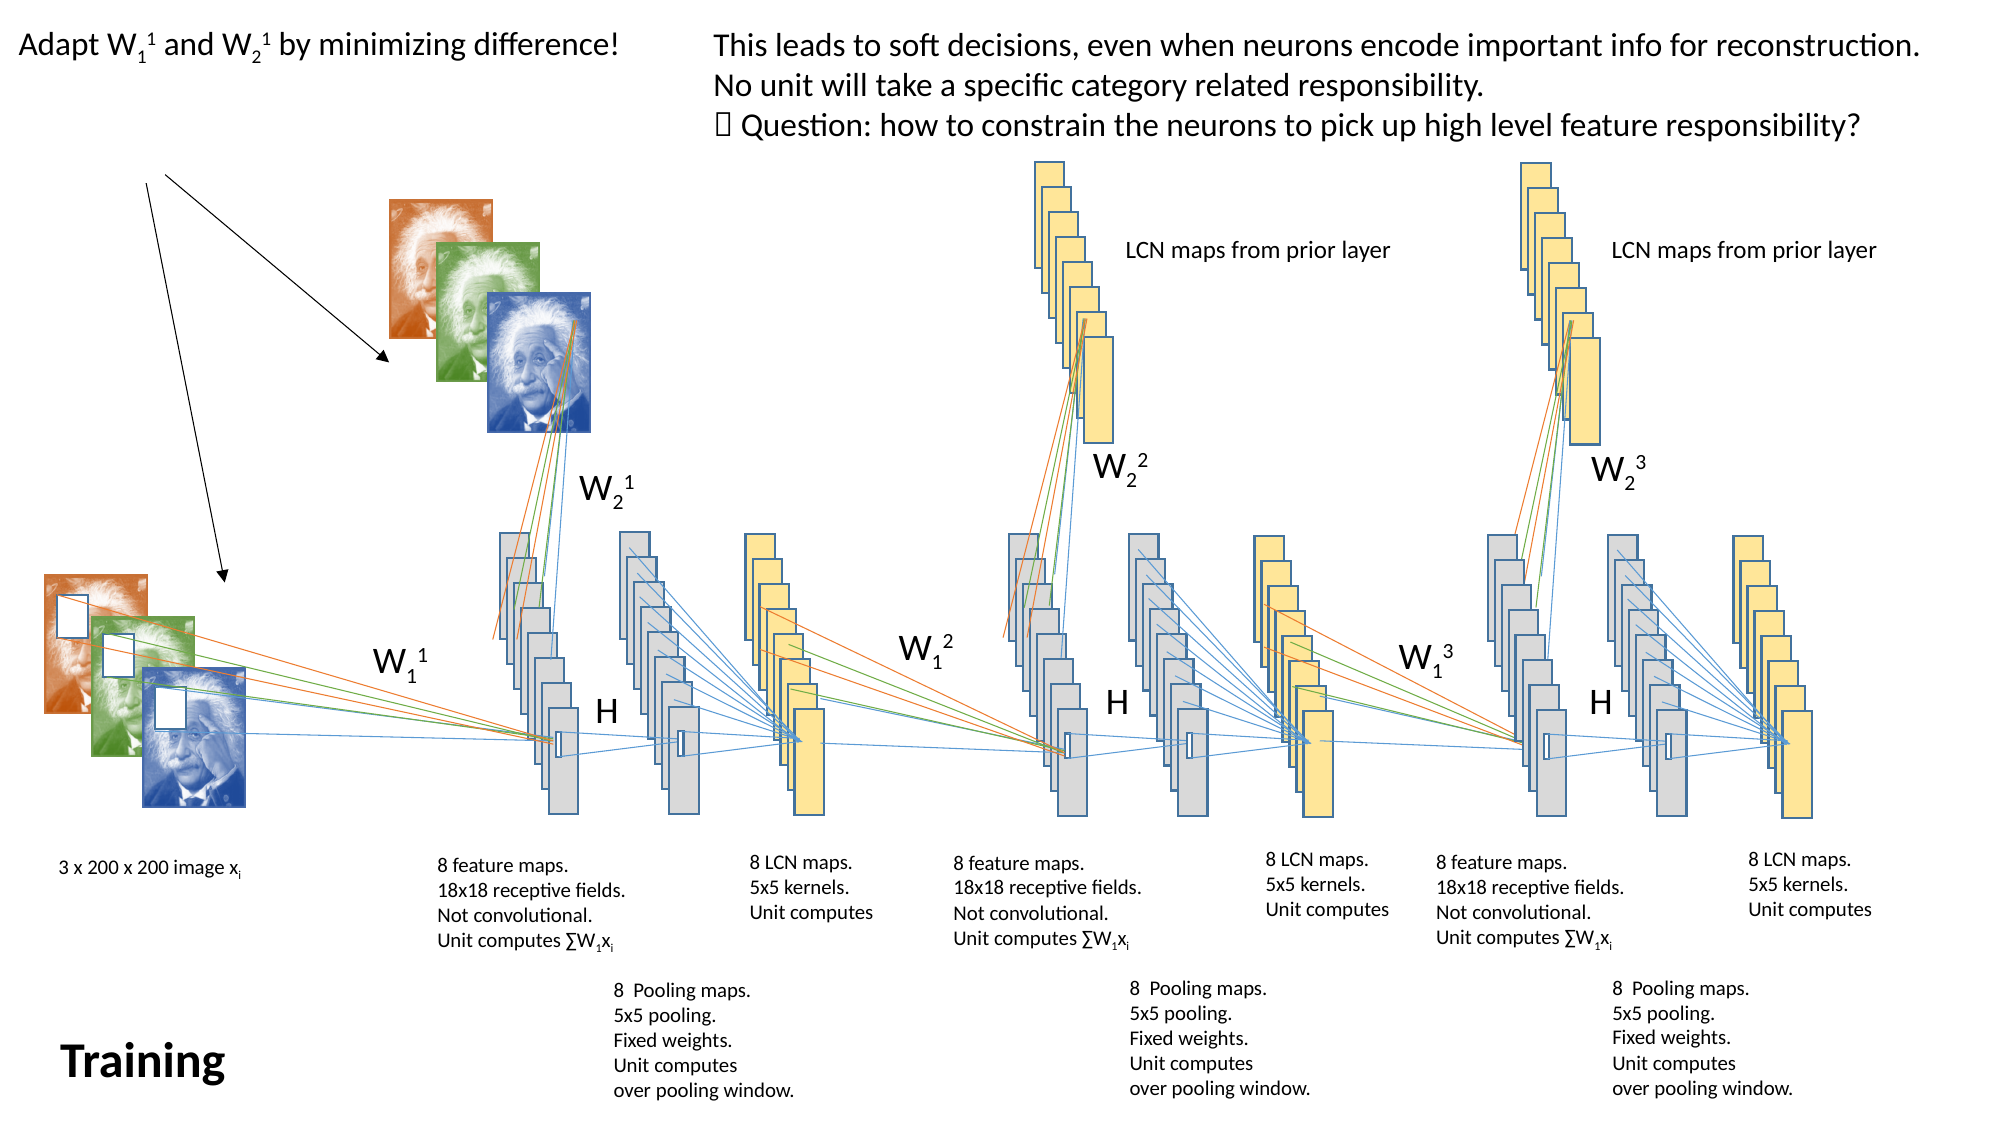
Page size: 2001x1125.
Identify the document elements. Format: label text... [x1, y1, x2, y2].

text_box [1008, 534, 1333, 818]
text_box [1264, 604, 1487, 754]
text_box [1668, 745, 1788, 759]
text_box [1789, 660, 1799, 685]
text_box [1642, 760, 1649, 767]
text_box 8 LCN maps. 5x5 kernels. Unit computes [1733, 838, 1892, 929]
text_box Training [45, 1019, 241, 1095]
text_box This leads to soft decisions, even when neurons encode important info for reconstruction. No unit will take a specific category related responsibility.  Question: how to constrain the neurons to pick up high level feature responsibility? [698, 15, 1938, 151]
text_box [1649, 760, 1656, 792]
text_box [1002, 318, 1087, 658]
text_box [1521, 163, 1600, 445]
text_box [1767, 759, 1774, 769]
text_box 8 feature maps. 18x18 receptive fields. Not convolutional. Unit computes ∑W1xi [938, 841, 1162, 960]
text_box W23 [1576, 436, 1662, 502]
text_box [1617, 549, 1787, 744]
text_box LCN maps from prior layer [1114, 226, 1407, 271]
text_box [1732, 535, 1764, 549]
text_box 8 feature maps. 18x18 receptive fields. Not convolutional. Unit computes ∑W1xi [1421, 841, 1645, 960]
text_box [1546, 733, 1617, 742]
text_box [1034, 161, 1114, 444]
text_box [146, 183, 225, 583]
text_box 8 LCN maps. 5x5 kernels. Unit computes [1250, 838, 1409, 929]
text_box W22 [1087, 433, 1164, 500]
text_box [1791, 685, 1806, 710]
text_box [1656, 759, 1688, 817]
text_box [1781, 710, 1813, 819]
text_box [760, 606, 1065, 756]
text_box 3 x 200 x 200 image xi [43, 846, 257, 890]
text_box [499, 532, 824, 816]
text_box [1607, 534, 1639, 642]
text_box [44, 574, 554, 808]
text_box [1138, 549, 1308, 744]
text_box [1487, 534, 1566, 817]
text_box LCN maps from prior layer [1600, 225, 1893, 271]
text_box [629, 547, 799, 742]
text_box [165, 174, 390, 363]
text_box 8 LCN maps. 5x5 kernels. Unit computes [734, 841, 894, 931]
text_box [1487, 320, 1574, 660]
text_box 8 feature maps. 18x18 receptive fields. Not convolutional. Unit computes ∑W1xi [422, 844, 646, 963]
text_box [1546, 744, 1666, 760]
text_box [389, 199, 591, 660]
text_box W21 [591, 455, 650, 522]
text_box H [1574, 670, 1617, 730]
text_box [1774, 759, 1781, 794]
